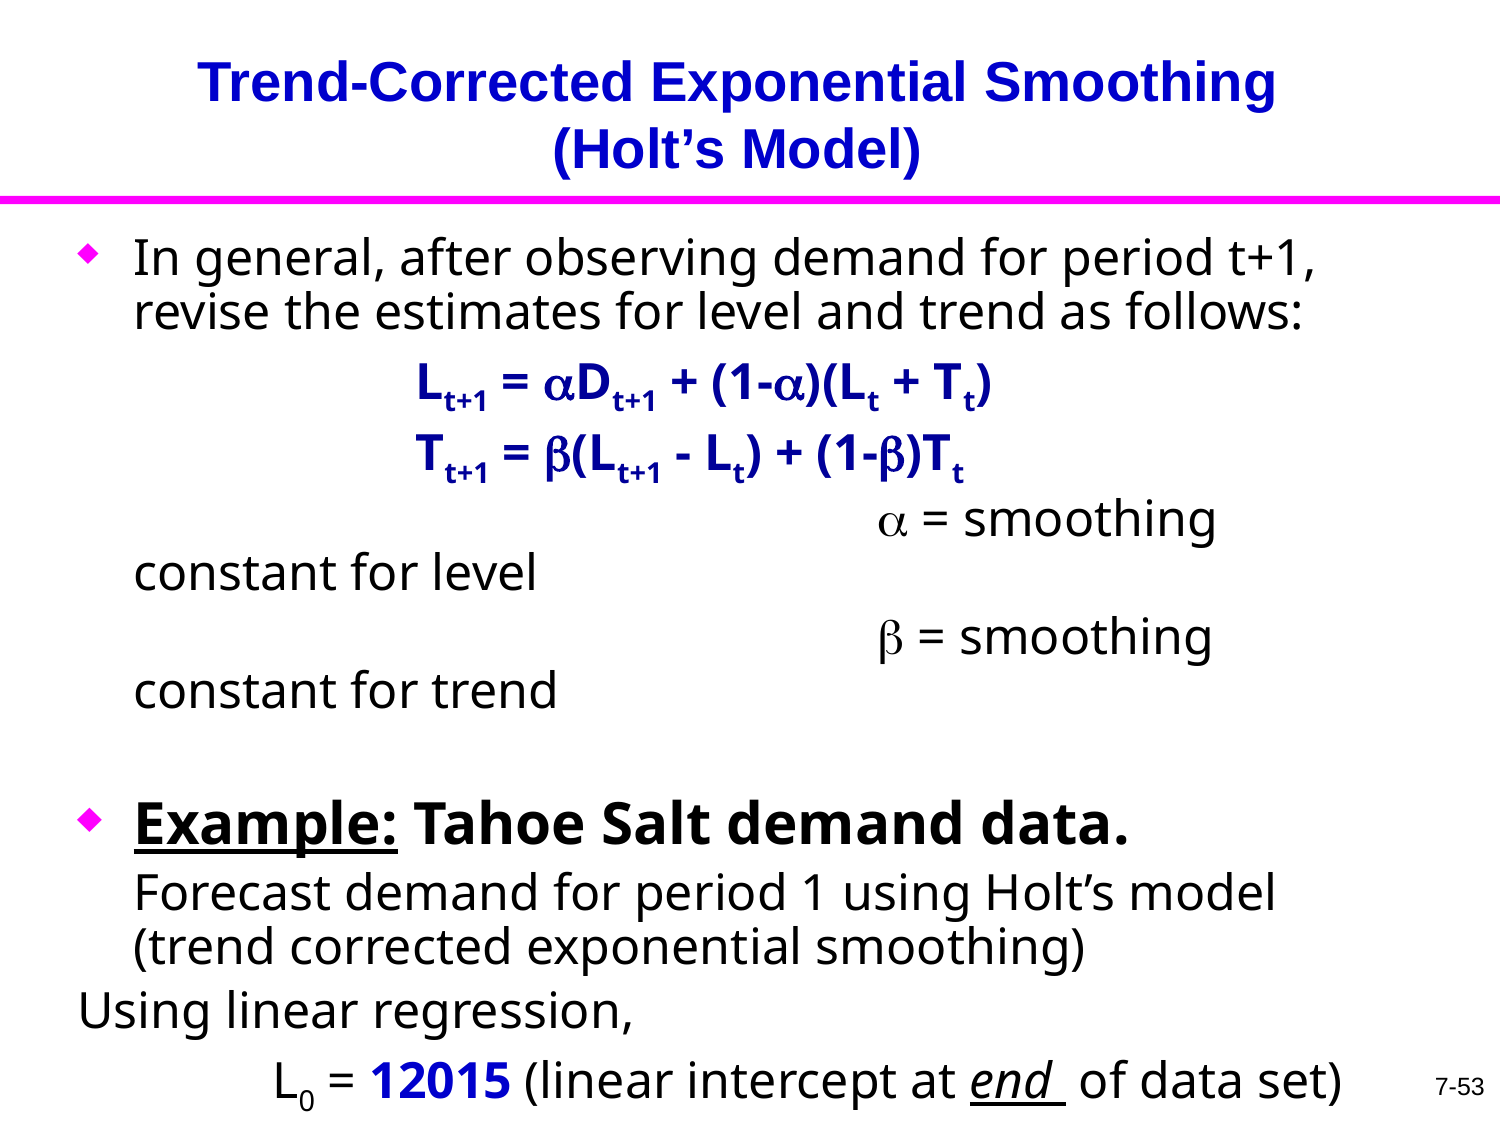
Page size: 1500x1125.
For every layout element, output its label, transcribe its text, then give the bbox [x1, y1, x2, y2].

title Trend-Corrected Exponential Smoothing (Holt’s Model) [99, 37, 1375, 188]
list In general, after observing demand for period t+1, revise the estimates for level and trend as follows: Lt+1 = aDt+1 + (1-a)(Lt + Tt) Tt+1 = b(Lt+1 - Lt) + (1-b)Tt a = smoothing constant for level b = smoothing constant for trend Example: Tahoe Salt demand data. Forecast demand for period 1 using Holt’s model (trend corrected exponential smoothing) Using linear regression, L0 = 12015 (linear intercept at end of data set) T0 = 1549 (linear slope) [62, 224, 1438, 1100]
slide_number 7-53 [1187, 1062, 1500, 1125]
